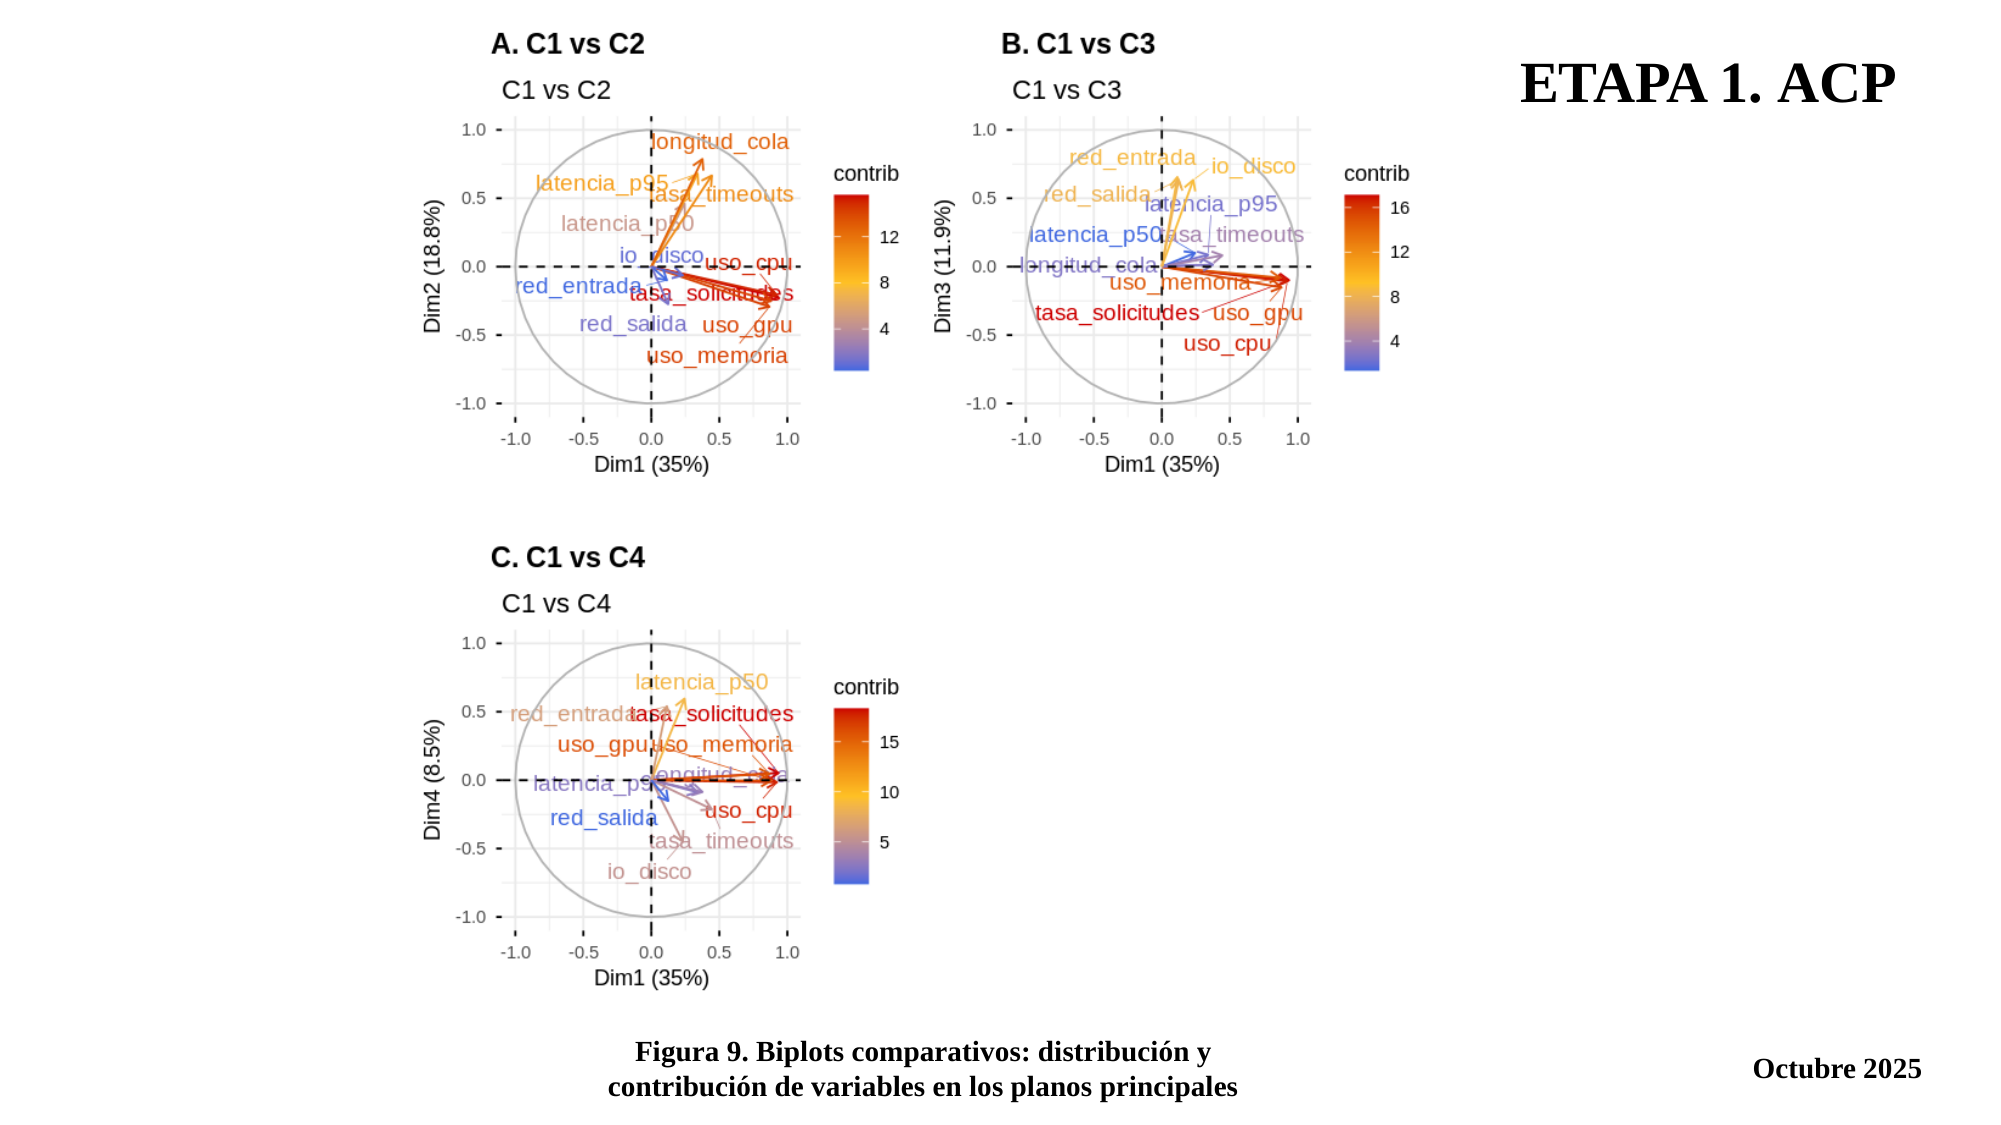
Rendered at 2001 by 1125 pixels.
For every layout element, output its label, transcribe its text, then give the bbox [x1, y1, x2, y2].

title ETAPA 1. ACP [1504, 22, 1957, 145]
picture [413, 21, 1436, 1025]
text_box Octubre 2025 [1657, 1042, 2000, 1093]
text_box Figura 9. Biplots comparativos: distribución y contribución de variables en los planos principales [549, 1025, 1299, 1110]
